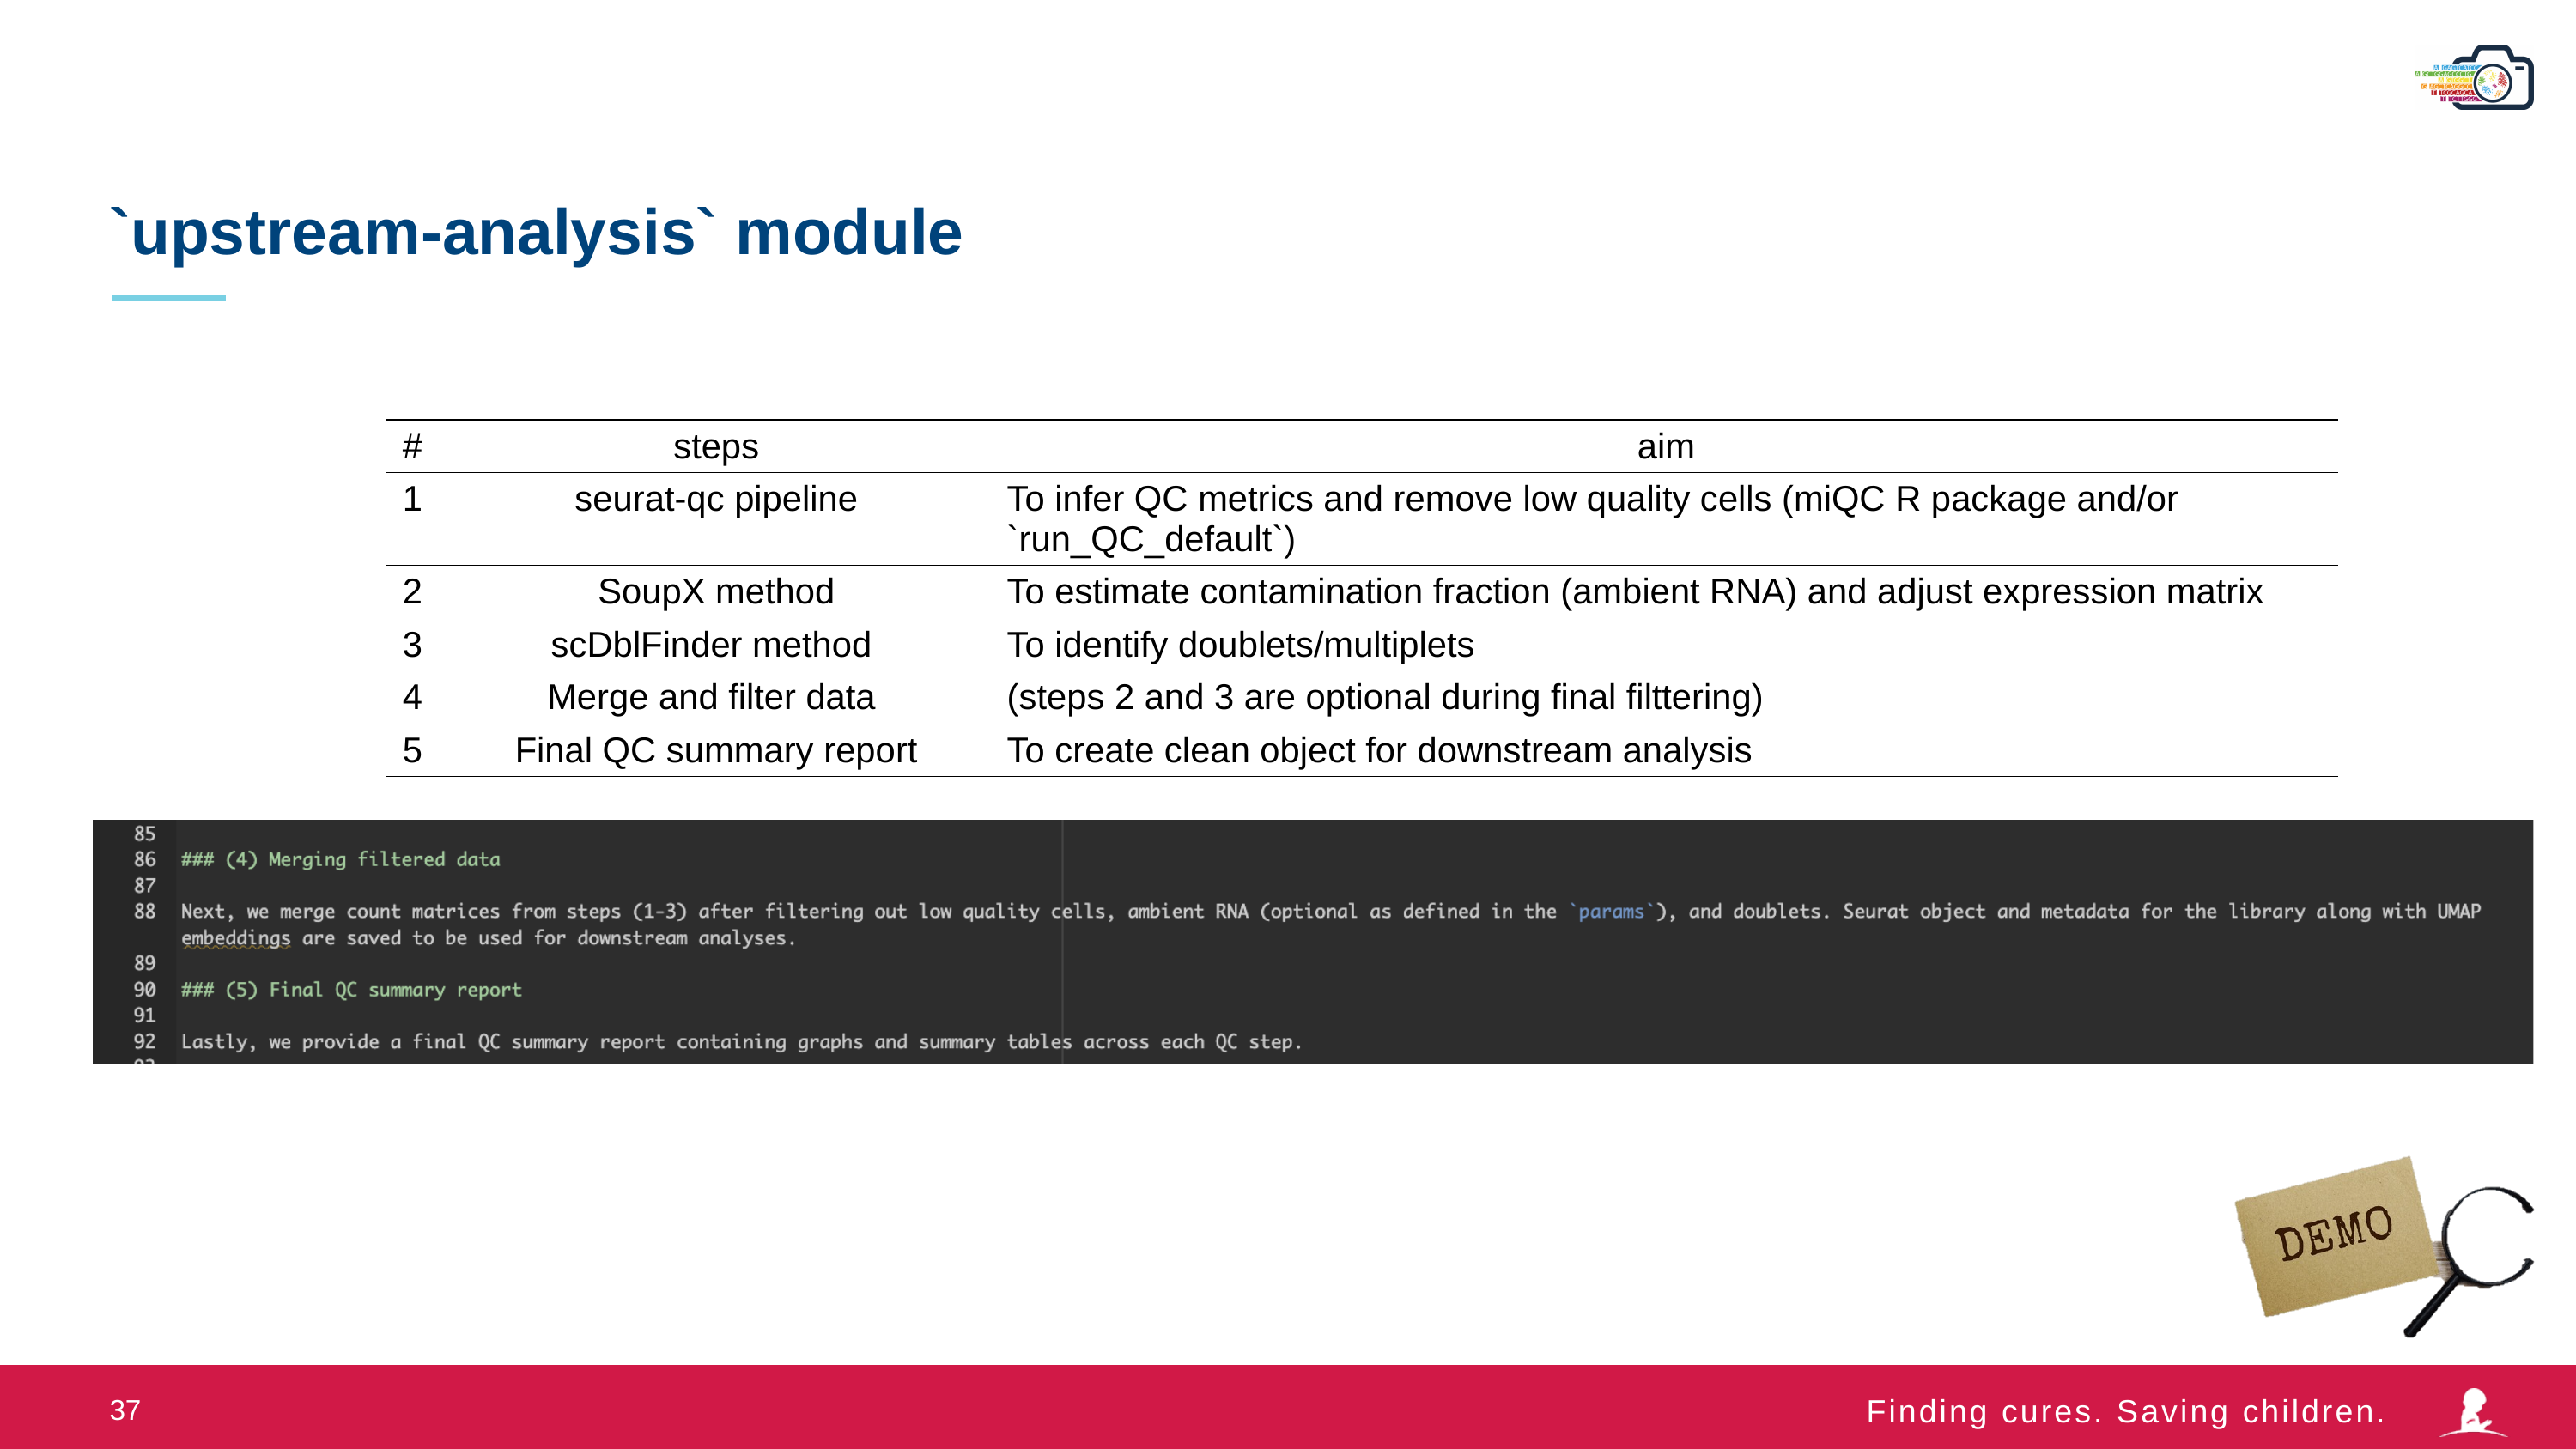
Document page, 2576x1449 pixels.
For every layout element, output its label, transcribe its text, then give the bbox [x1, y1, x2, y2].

picture [93, 820, 2534, 1064]
table_cell 4 [386, 670, 439, 724]
table_cell SoupX method [439, 566, 994, 618]
table_cell 2 [386, 566, 439, 618]
table_cell 1 [386, 473, 439, 565]
table_cell Merge and filter data [439, 670, 994, 724]
table_cell seurat-qc pipeline [439, 473, 994, 565]
table_cell To estimate contamination fraction (ambient RNA) and adjust expression matrix [994, 566, 2338, 618]
table_cell To infer QC metrics and remove low quality cells (miQC R package and/or `run_QC_default`) [994, 473, 2338, 565]
slide_number 37 [96, 1375, 228, 1442]
table_cell Final QC summary report [439, 724, 994, 776]
table_cell scDblFinder method [439, 618, 994, 670]
table_cell 5 [386, 724, 439, 776]
table_header aim [994, 421, 2338, 472]
title `upstream-analysis` module [96, 77, 2475, 276]
picture [2415, 45, 2534, 110]
table_header steps [439, 421, 994, 472]
table_cell 3 [386, 618, 439, 670]
table_header # [386, 421, 439, 472]
table_cell (steps 2 and 3 are optional during final filttering) [994, 670, 2338, 724]
table_cell To create clean object for downstream analysis [994, 724, 2338, 776]
picture [2148, 1081, 2576, 1366]
table_cell To identify doublets/multiplets [994, 618, 2338, 670]
